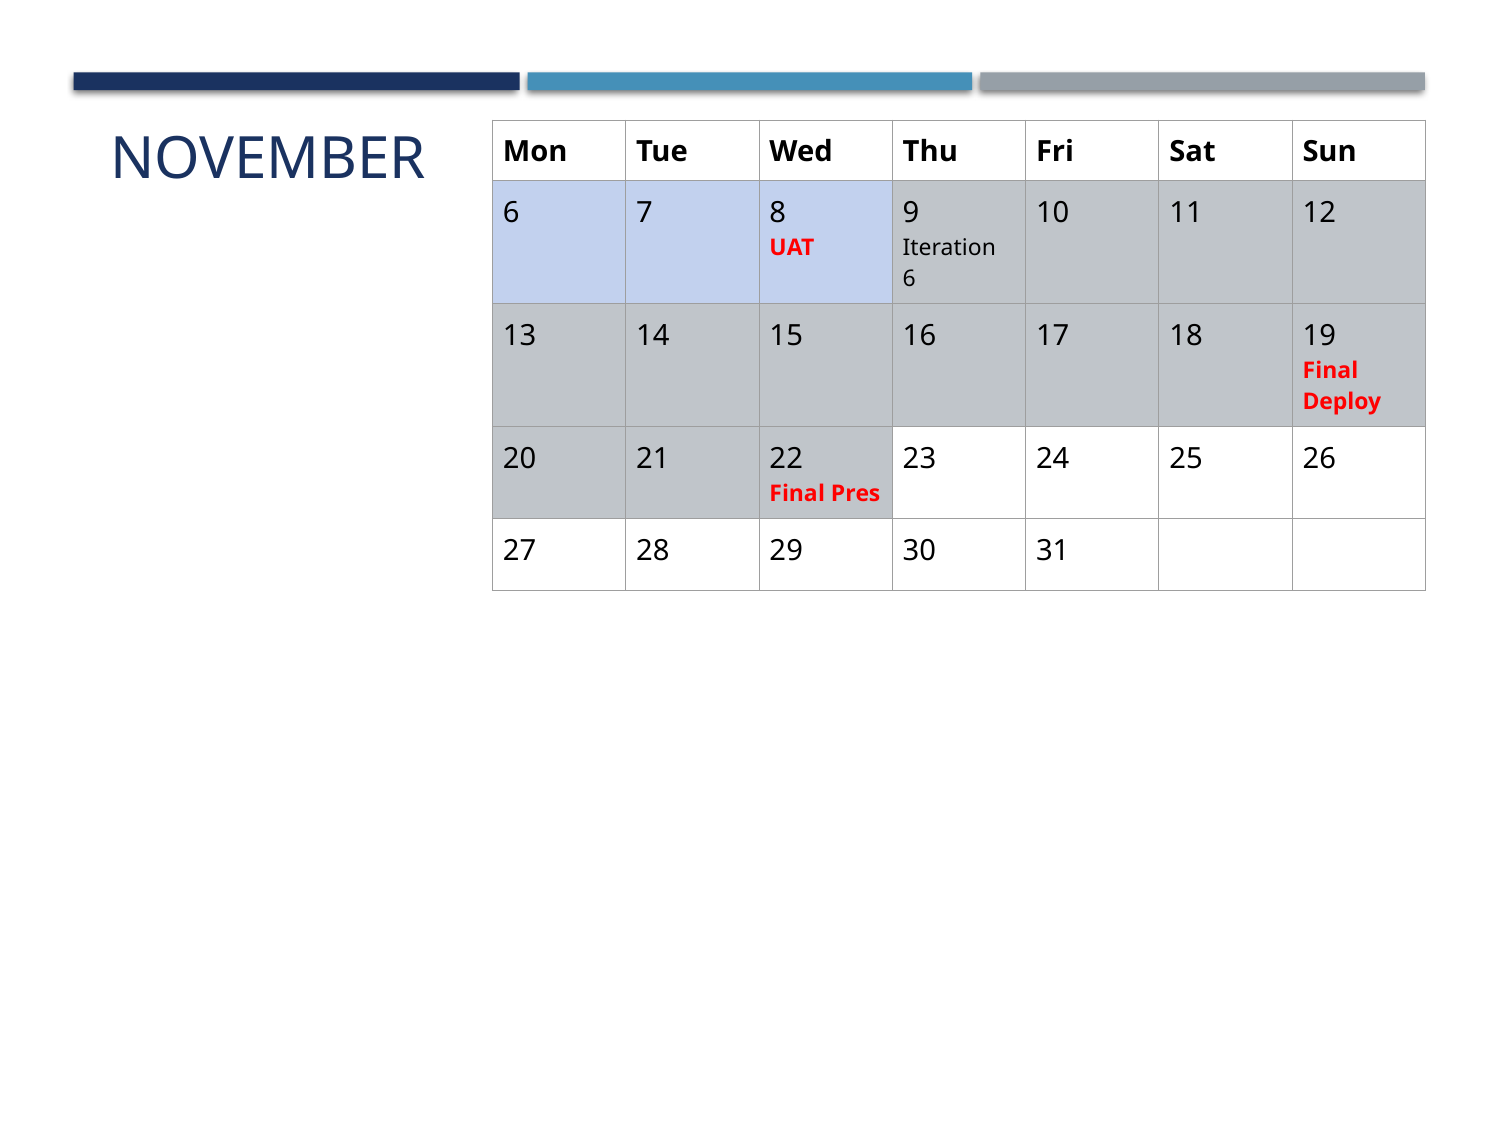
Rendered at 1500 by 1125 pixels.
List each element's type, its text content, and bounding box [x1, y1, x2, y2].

table_cell 20 [493, 427, 625, 518]
table_header Sun [1293, 121, 1425, 180]
table_cell 26 [1293, 427, 1425, 518]
table_cell 11 [1159, 181, 1292, 303]
table_cell 10 [1026, 181, 1158, 303]
table_header Wed [760, 121, 892, 180]
table_cell 9 Iteration 6 [893, 181, 1025, 303]
table_cell 14 [626, 304, 759, 426]
table_header Tue [626, 121, 759, 180]
table_header Fri [1026, 121, 1158, 180]
table_cell 22 Final Pres [760, 427, 892, 518]
table_cell 19 Final Deploy [1293, 304, 1425, 426]
table_cell 17 [1026, 304, 1158, 426]
table_cell [1293, 519, 1425, 590]
table_cell 6 [493, 181, 625, 303]
table_cell 31 [1026, 519, 1158, 590]
text_box November [95, 112, 470, 291]
table_header Mon [493, 121, 625, 180]
table_cell 7 [626, 181, 759, 303]
table_header Thu [893, 121, 1025, 180]
table_cell 15 [760, 304, 892, 426]
table_cell 25 [1159, 427, 1292, 518]
table_cell 18 [1159, 304, 1292, 426]
table_cell 23 [893, 427, 1025, 518]
table_cell 28 [626, 519, 759, 590]
table_cell 27 [493, 519, 625, 590]
table_cell 8 UAT [760, 181, 892, 303]
table_cell 24 [1026, 427, 1158, 518]
table_cell 16 [893, 304, 1025, 426]
table_cell 29 [760, 519, 892, 590]
table_cell 13 [493, 304, 625, 426]
table_header Sat [1159, 121, 1292, 180]
table_cell 12 [1293, 181, 1425, 303]
table_cell [1159, 519, 1292, 590]
table_cell 21 [626, 427, 759, 518]
table_cell 30 [893, 519, 1025, 590]
